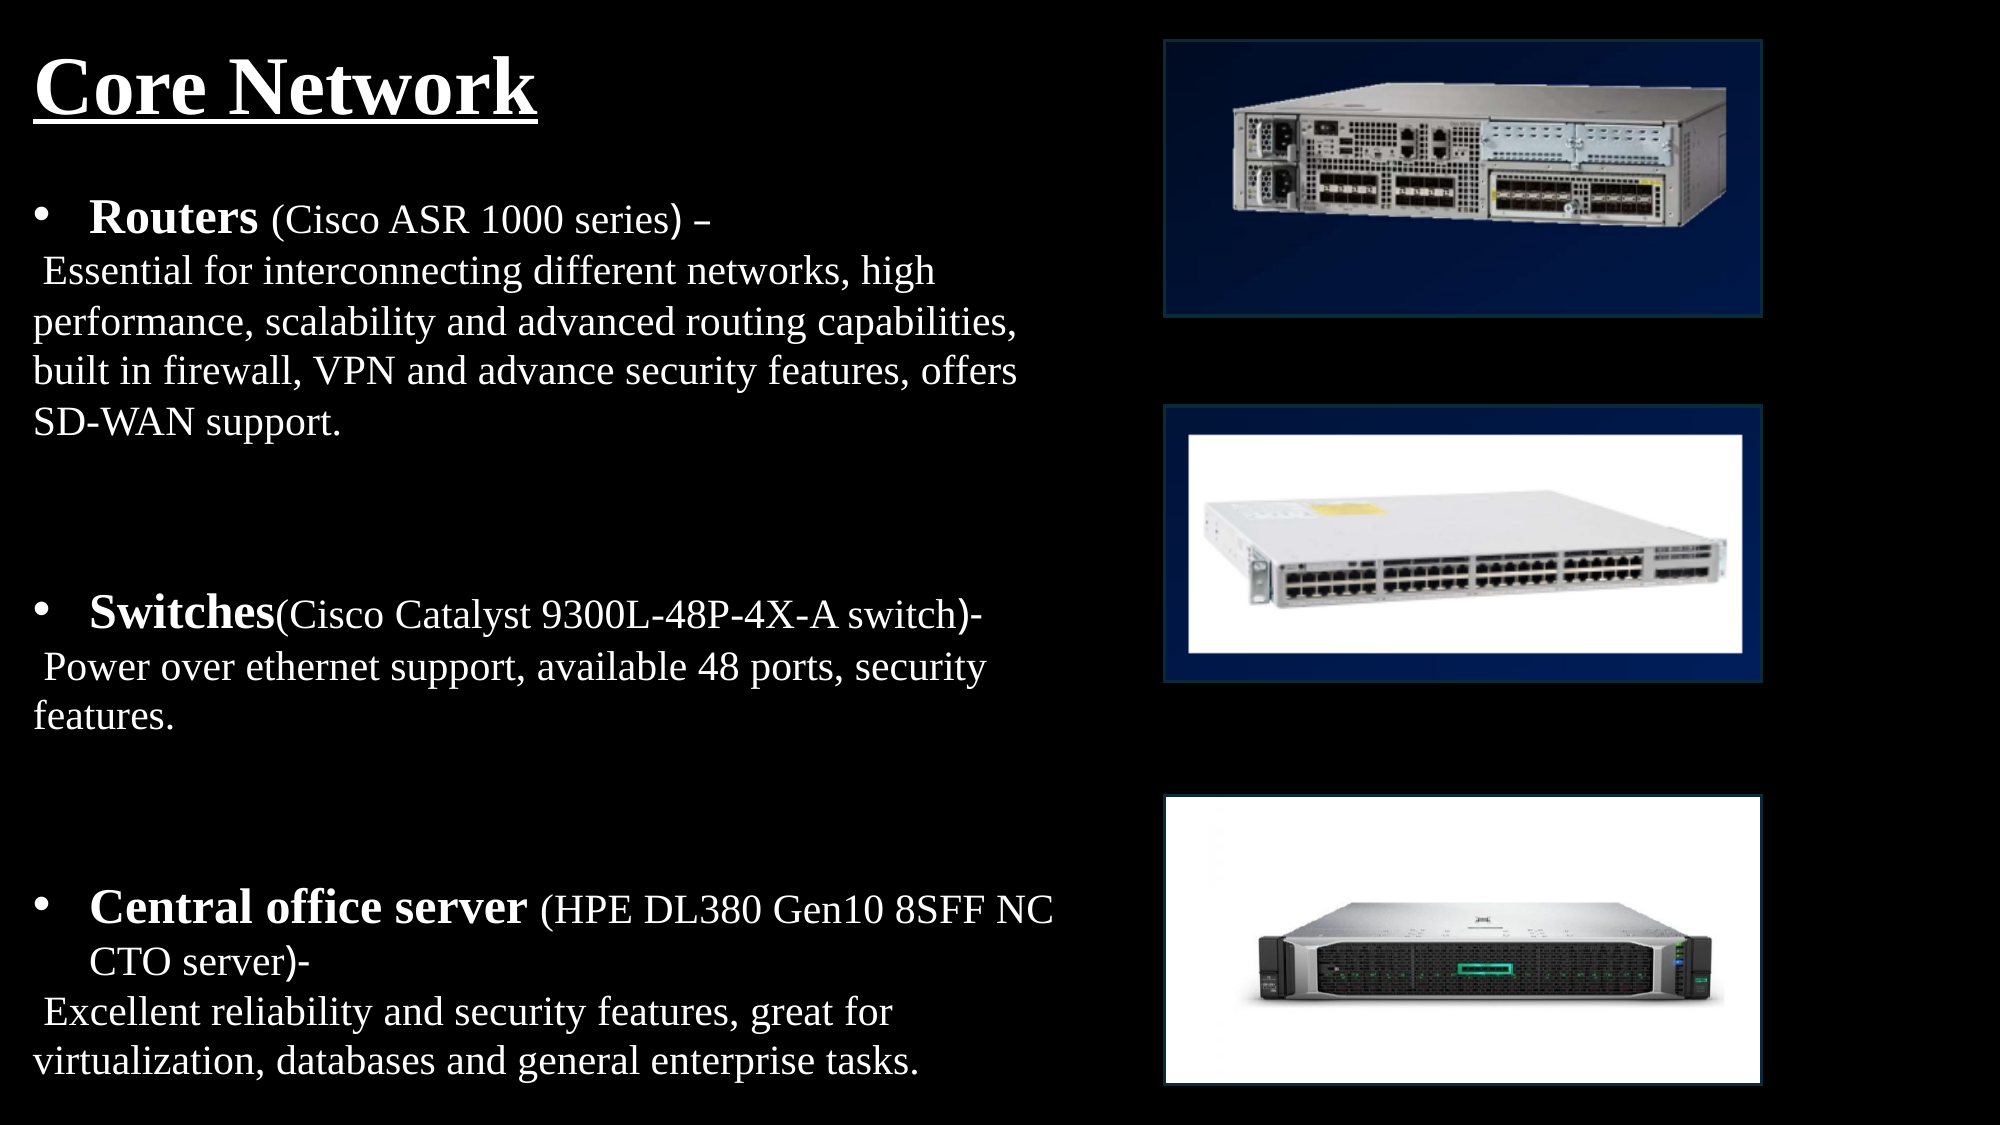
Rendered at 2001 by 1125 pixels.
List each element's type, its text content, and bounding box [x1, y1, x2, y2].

text_box [1163, 794, 1763, 1086]
text_box Routers (Cisco ASR 1000 series) – Essential for interconnecting different networks, high performance, scalability and advanced routing capabilities, built in firewall, VPN and advance security features, offers SD-WAN support. Switches(Cisco Catalyst 9300L-48P-4X-A switch)- Power over ethernet support, available 48 ports, security features. Central office server (HPE DL380 Gen10 8SFF NC CTO server)- Excellent reliability and security features, great for virtualization, databases and general enterprise tasks. [18, 175, 1110, 1125]
text_box [1163, 404, 1763, 683]
title Core Network [18, 14, 728, 162]
text_box [1163, 39, 1763, 318]
